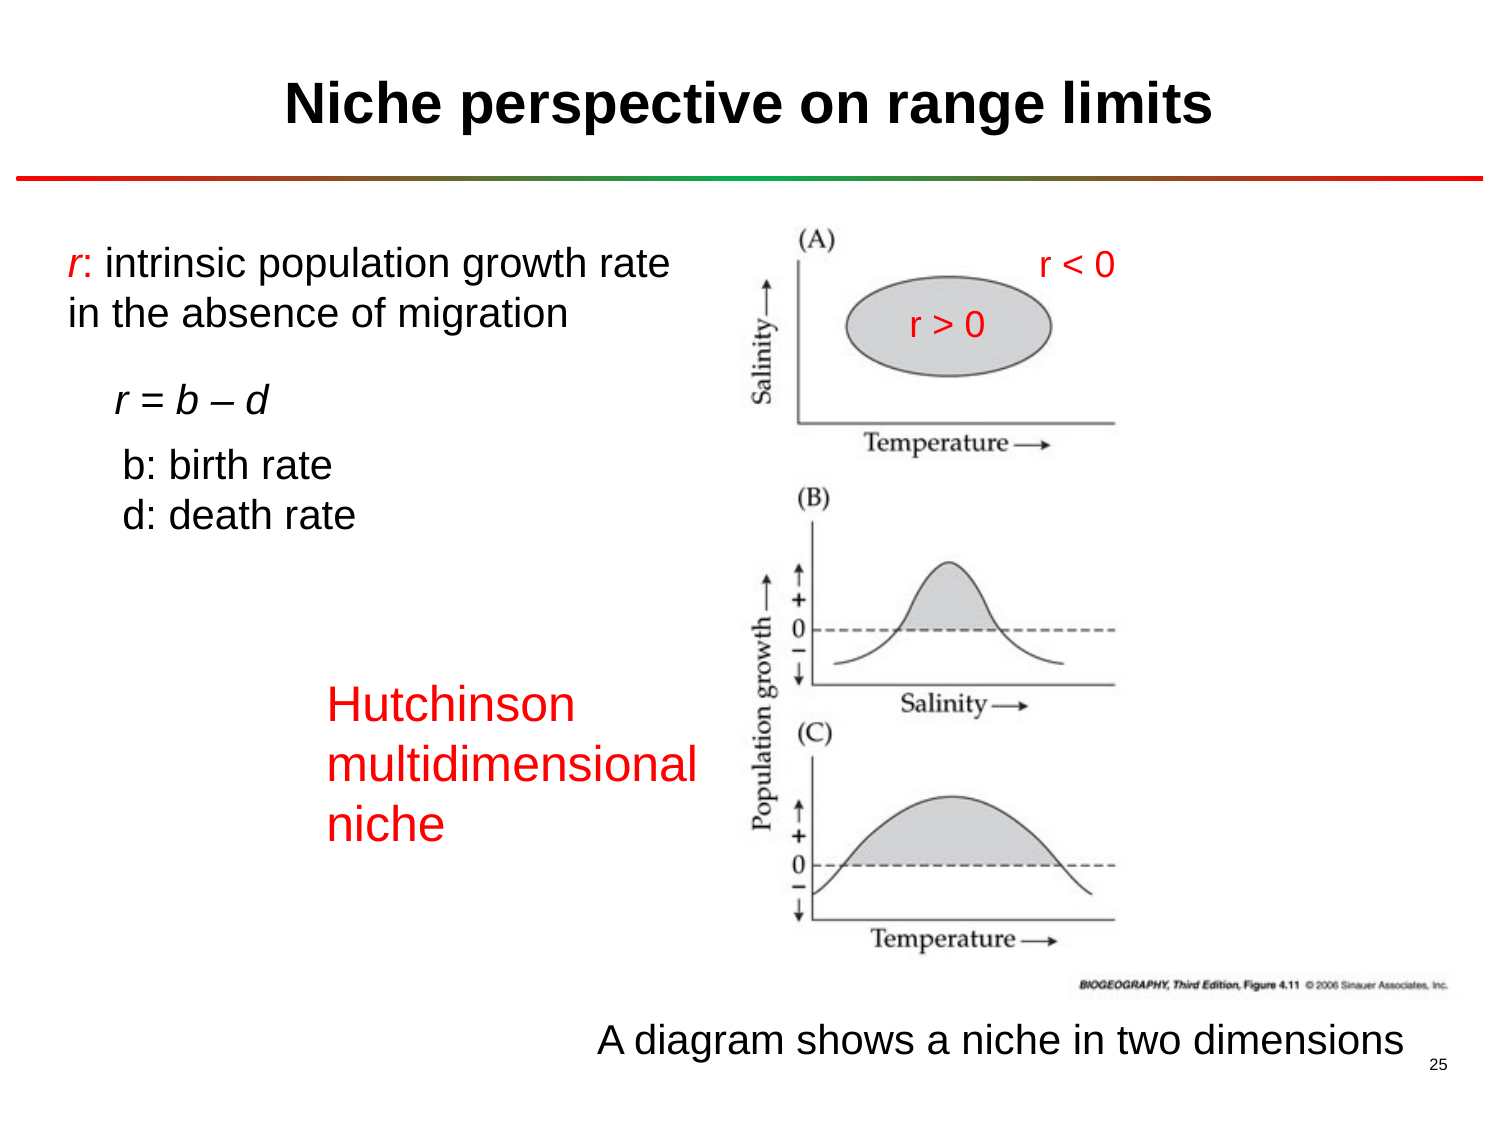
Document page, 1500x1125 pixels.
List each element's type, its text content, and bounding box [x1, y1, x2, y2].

text_box Hutchinson multidimensional niche [311, 664, 707, 859]
text_box A diagram shows a niche in two dimensions [582, 1005, 1420, 1071]
picture [712, 212, 1464, 1000]
slide_number 25 [1112, 1046, 1463, 1125]
text_box b: birth rate d: death rate [107, 430, 372, 546]
text_box r: intrinsic population growth rate in the absence of migration [53, 228, 692, 343]
title Niche perspective on range limits [75, 20, 1425, 181]
text_box r = b – d [99, 365, 284, 430]
